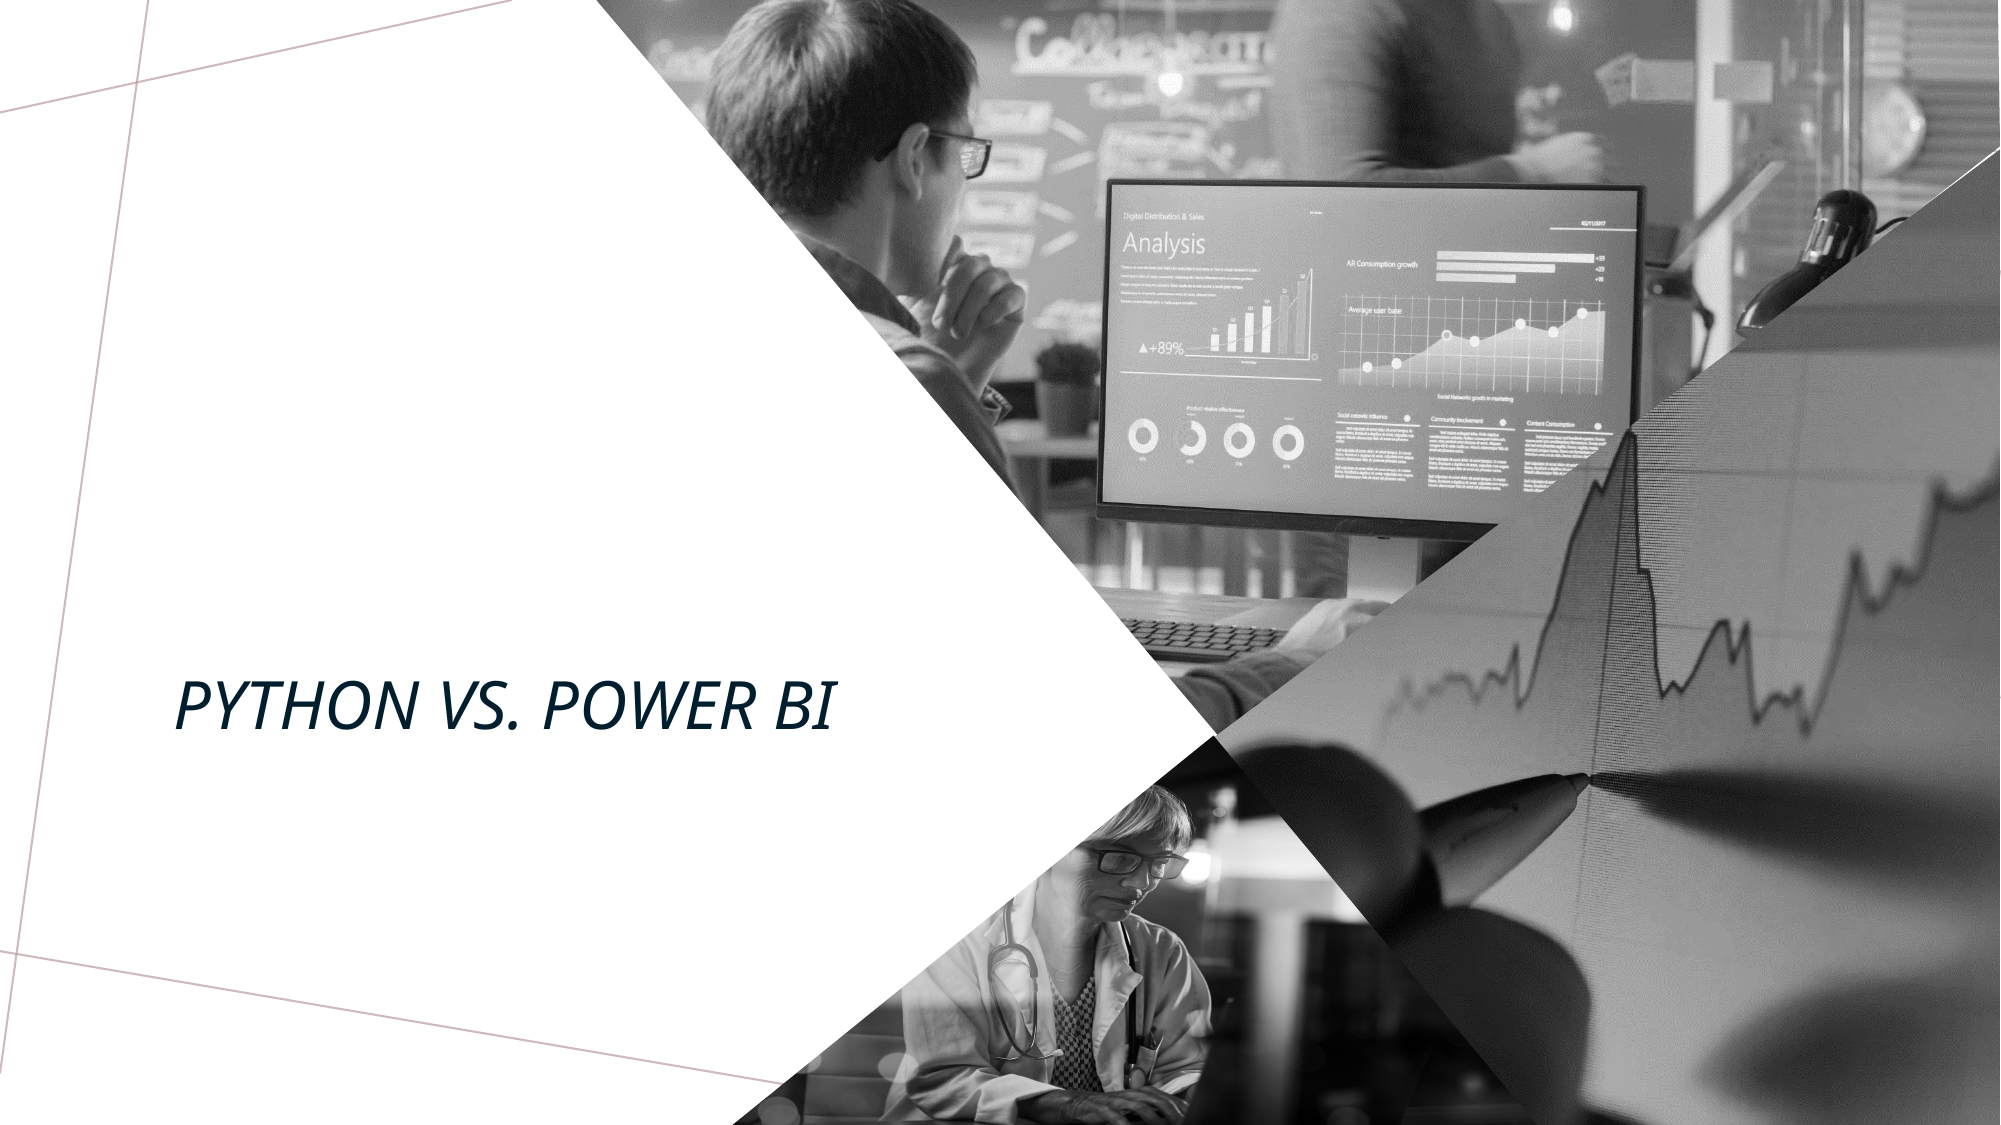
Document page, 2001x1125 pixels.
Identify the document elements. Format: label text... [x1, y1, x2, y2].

title Python vs. Power BI [158, 439, 729, 977]
picture [596, 0, 2001, 1125]
